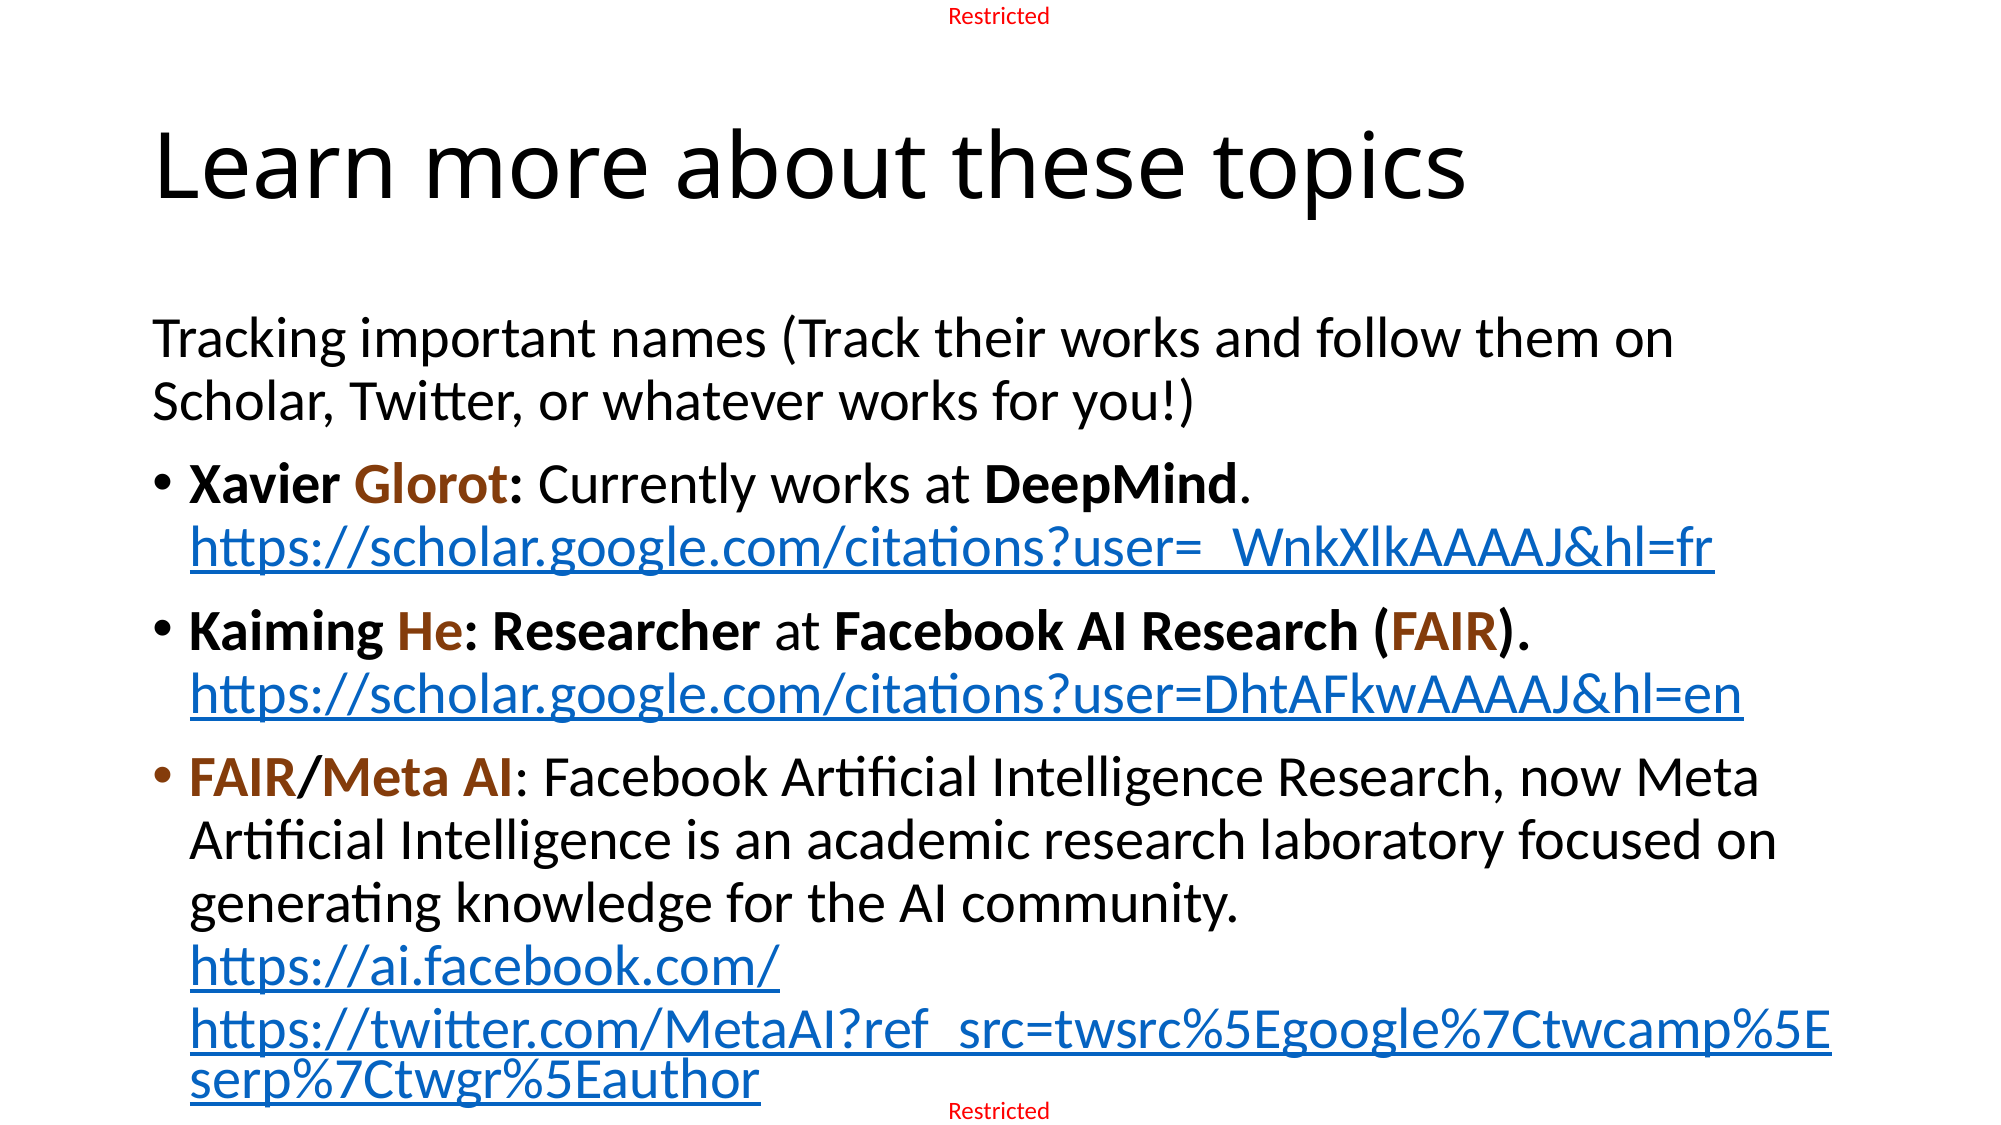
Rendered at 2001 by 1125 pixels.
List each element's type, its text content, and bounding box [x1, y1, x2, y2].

list Tracking important names (Track their works and follow them on Scholar, Twitter, or whatever works for you!) Xavier Glorot: Currently works at DeepMind. https://scholar.google.com/citations?user=_WnkXlkAAAAJ&hl=fr Kaiming He: Researcher at Facebook AI Research (FAIR). https://scholar.google.com/citations?user=DhtAFkwAAAAJ&hl=en FAIR/Meta AI: Facebook Artificial Intelligence Research, now Meta Artificial Intelligence is an academic research laboratory focused on generating knowledge for the AI community. https://ai.facebook.com/ https://twitter.com/MetaAI?ref_src=twsrc%5Egoogle%7Ctwcamp%5Eserp%7Ctwgr%5Eauthor [137, 299, 1863, 1125]
title Learn more about these topics [137, 59, 1863, 278]
